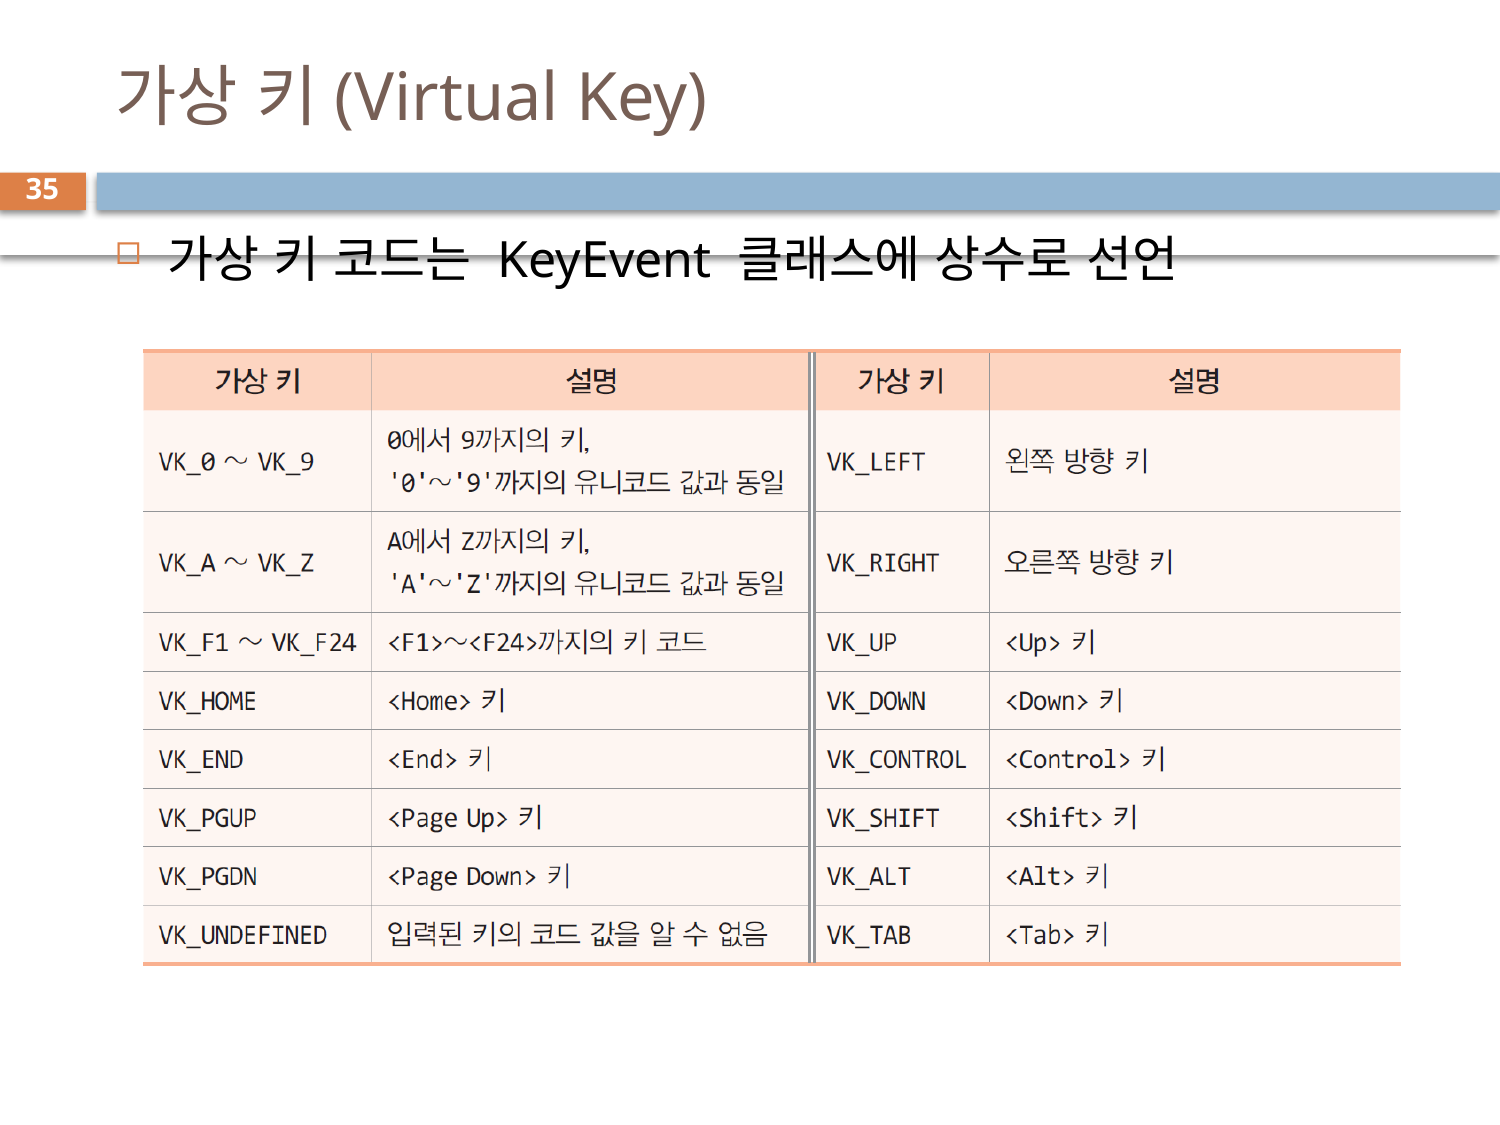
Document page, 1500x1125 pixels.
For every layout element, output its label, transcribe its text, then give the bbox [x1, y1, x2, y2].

slide_number 35 [0, 170, 87, 211]
title 가상 키(Virtual Key) [100, 37, 1438, 149]
picture [129, 337, 1409, 977]
list 가상 키 코드는 KeyEvent 클래스에 상수로 선언 [100, 219, 1438, 1047]
